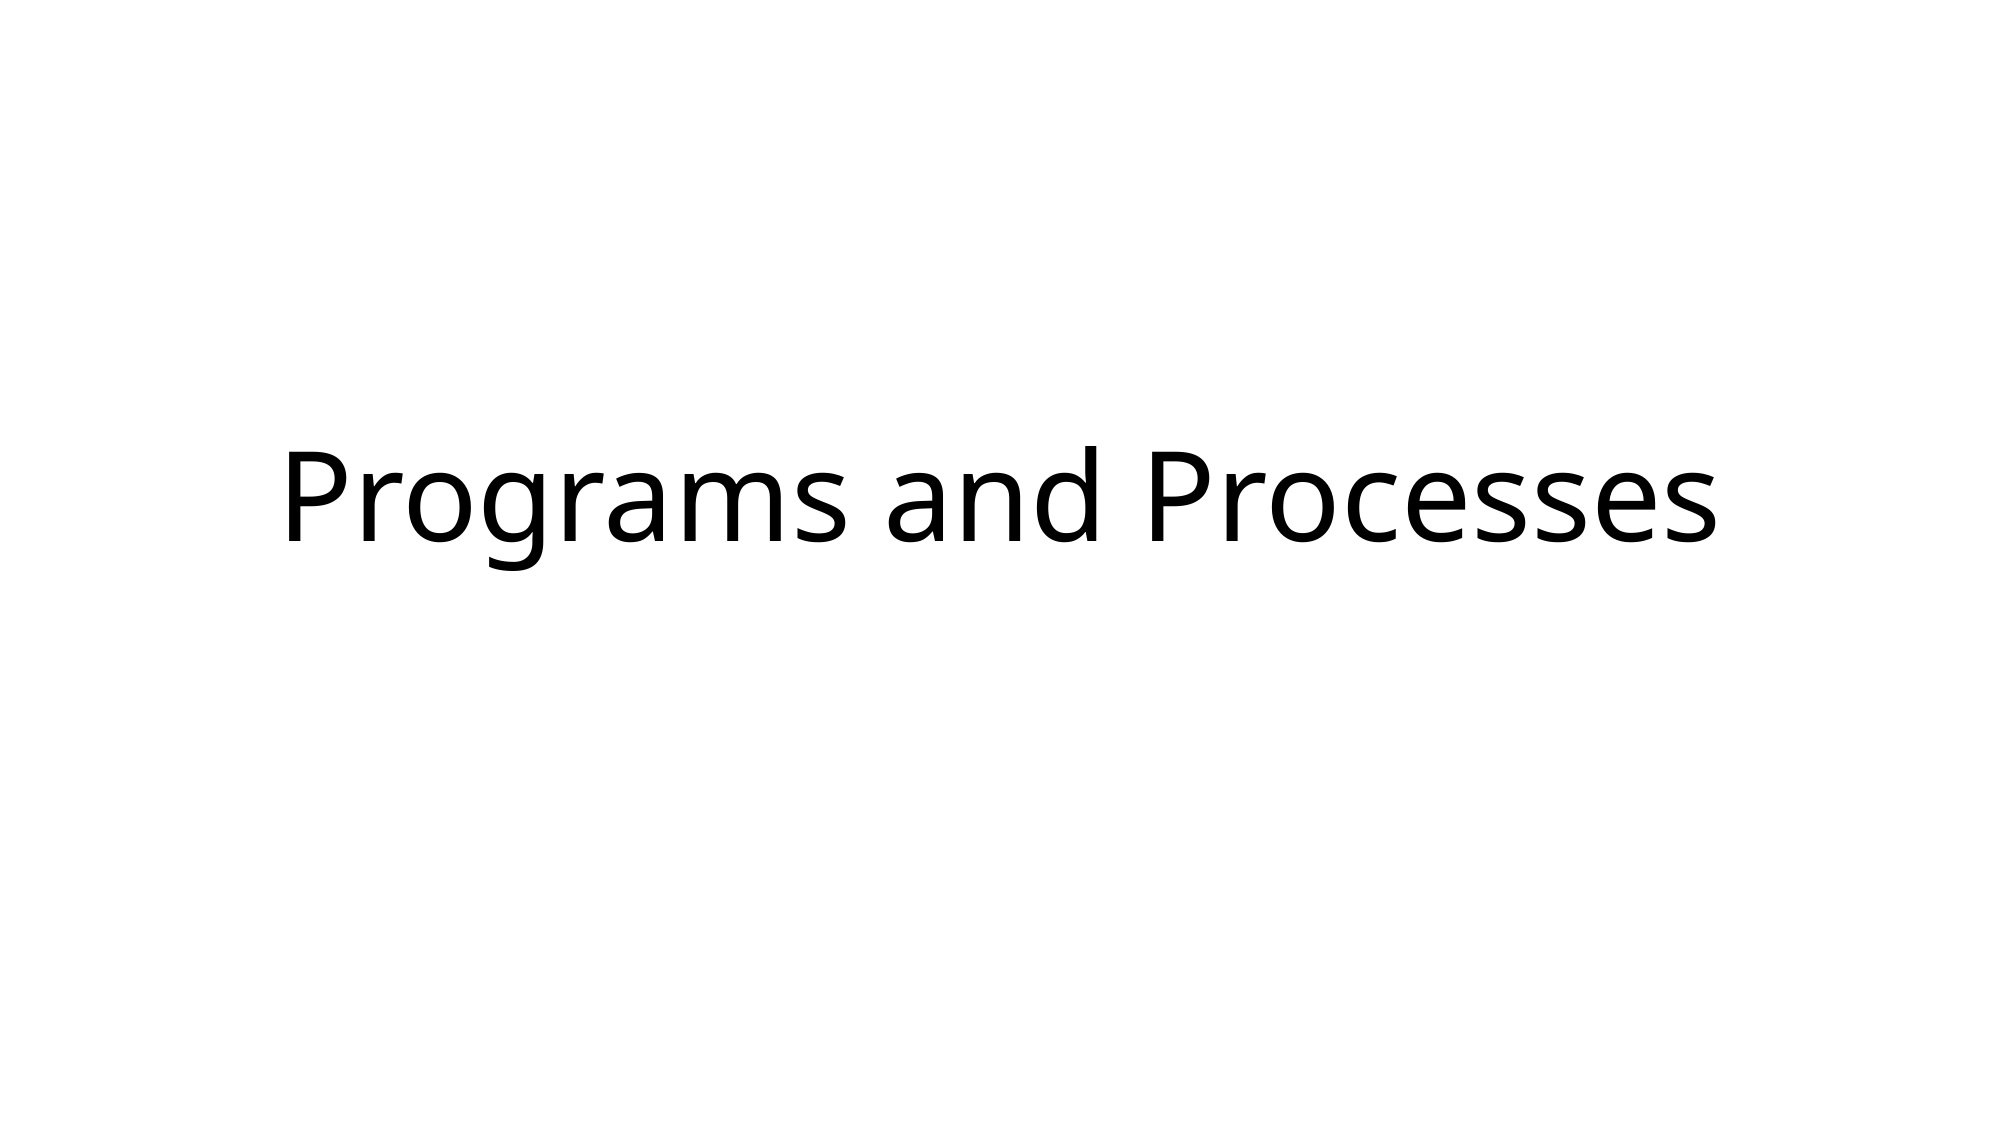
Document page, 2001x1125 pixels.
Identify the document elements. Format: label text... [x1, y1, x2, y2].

title Programs and Processes [249, 184, 1750, 576]
